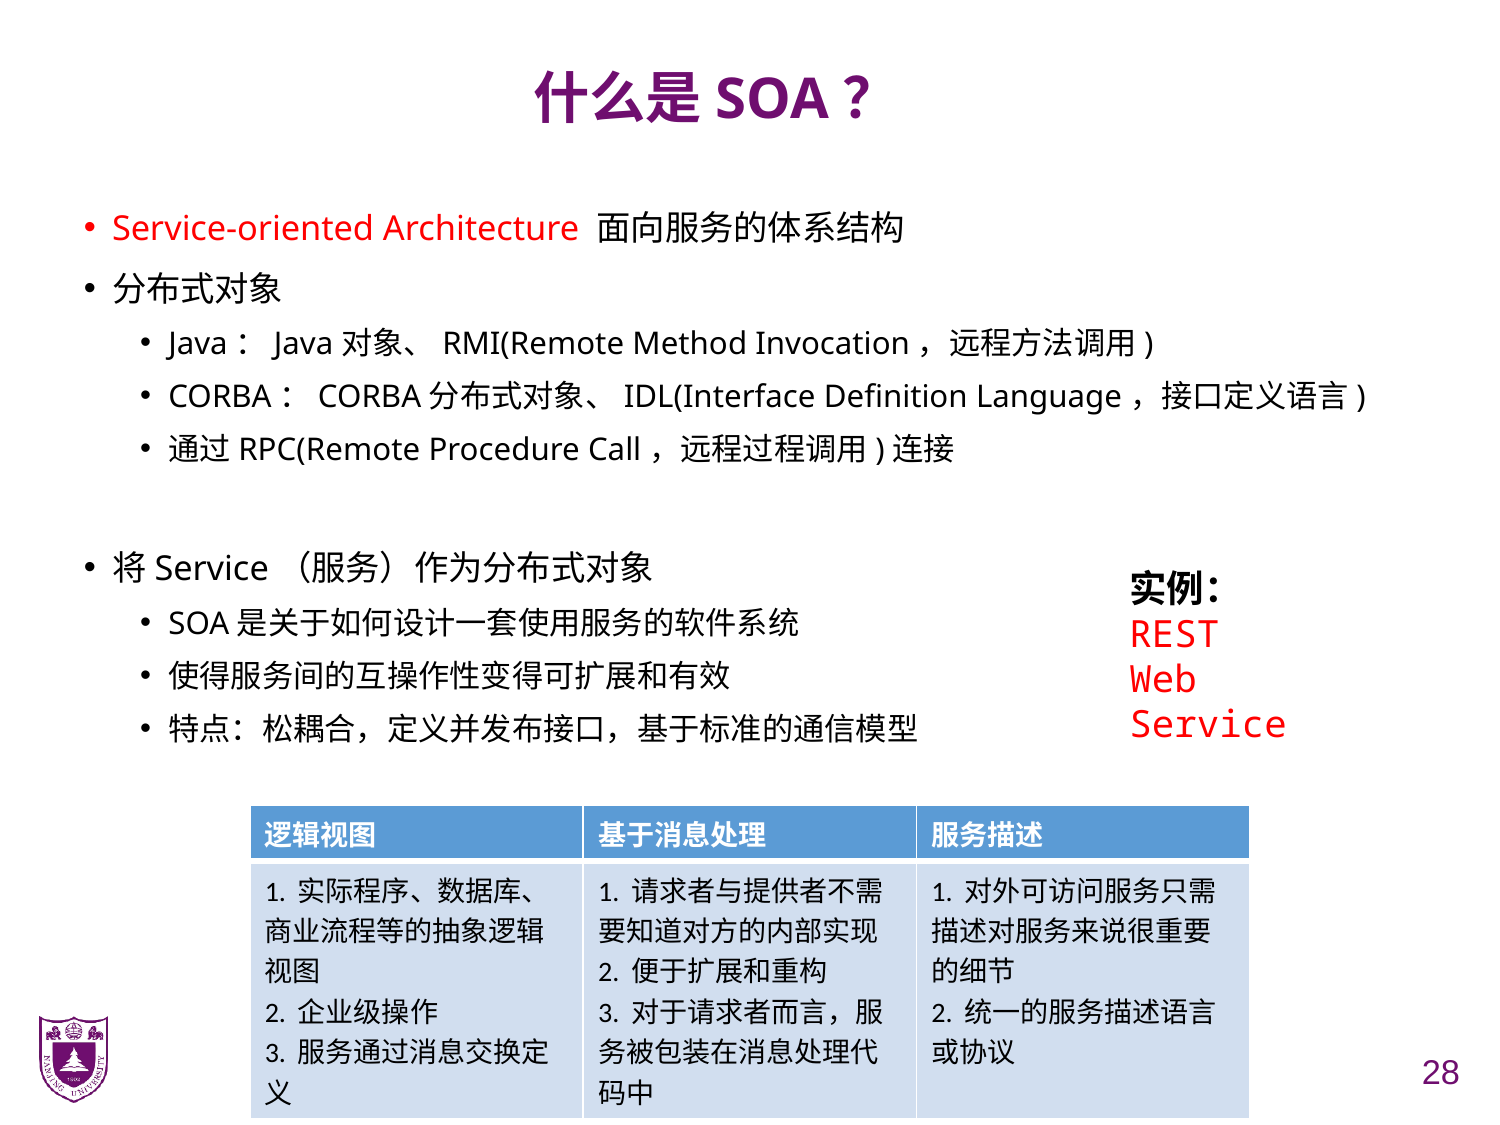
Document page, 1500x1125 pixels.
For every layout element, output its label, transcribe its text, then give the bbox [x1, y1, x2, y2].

picture [39, 1016, 108, 1103]
table_header 服务描述 [917, 806, 1249, 858]
title 什么是SOA？ [68, 47, 1363, 154]
table_header 逻辑视图 [251, 806, 582, 858]
table_cell 1. 实际程序、数据库、商业流程等的抽象逻辑视图 2. 企业级操作 3. 服务通过消息交换定义 [251, 864, 582, 1118]
slide_number 28 [1370, 1047, 1475, 1095]
table_cell 1. 对外可访问服务只需描述对服务来说很重要的细节 2. 统一的服务描述语言或协议 [917, 864, 1249, 1118]
list Service-oriented Architecture 面向服务的体系结构 分布式对象 Java：Java对象、RMI(Remote Method Invocation，远程方法调用) CORBA：CORBA分布式对象、IDL(Interface Definition Language，接口定义语言) 通过RPC(Remote Procedure Call，远程过程调用)连接 将Service（服务）作为分布式对象 SOA是关于如何设计一套使用服务的软件系统 使得服务间的互操作性变得可扩展和有效 特点：松耦合，定义并发布接口，基于标准的通信模型 [68, 194, 1431, 1046]
table_cell 1. 请求者与提供者不需要知道对方的内部实现 2. 便于扩展和重构 3. 对于请求者而言，服务被包装在消息处理代码中 [584, 864, 916, 1118]
table_header 基于消息处理 [584, 806, 916, 858]
text_box 实例： REST Web Service [1114, 557, 1363, 753]
